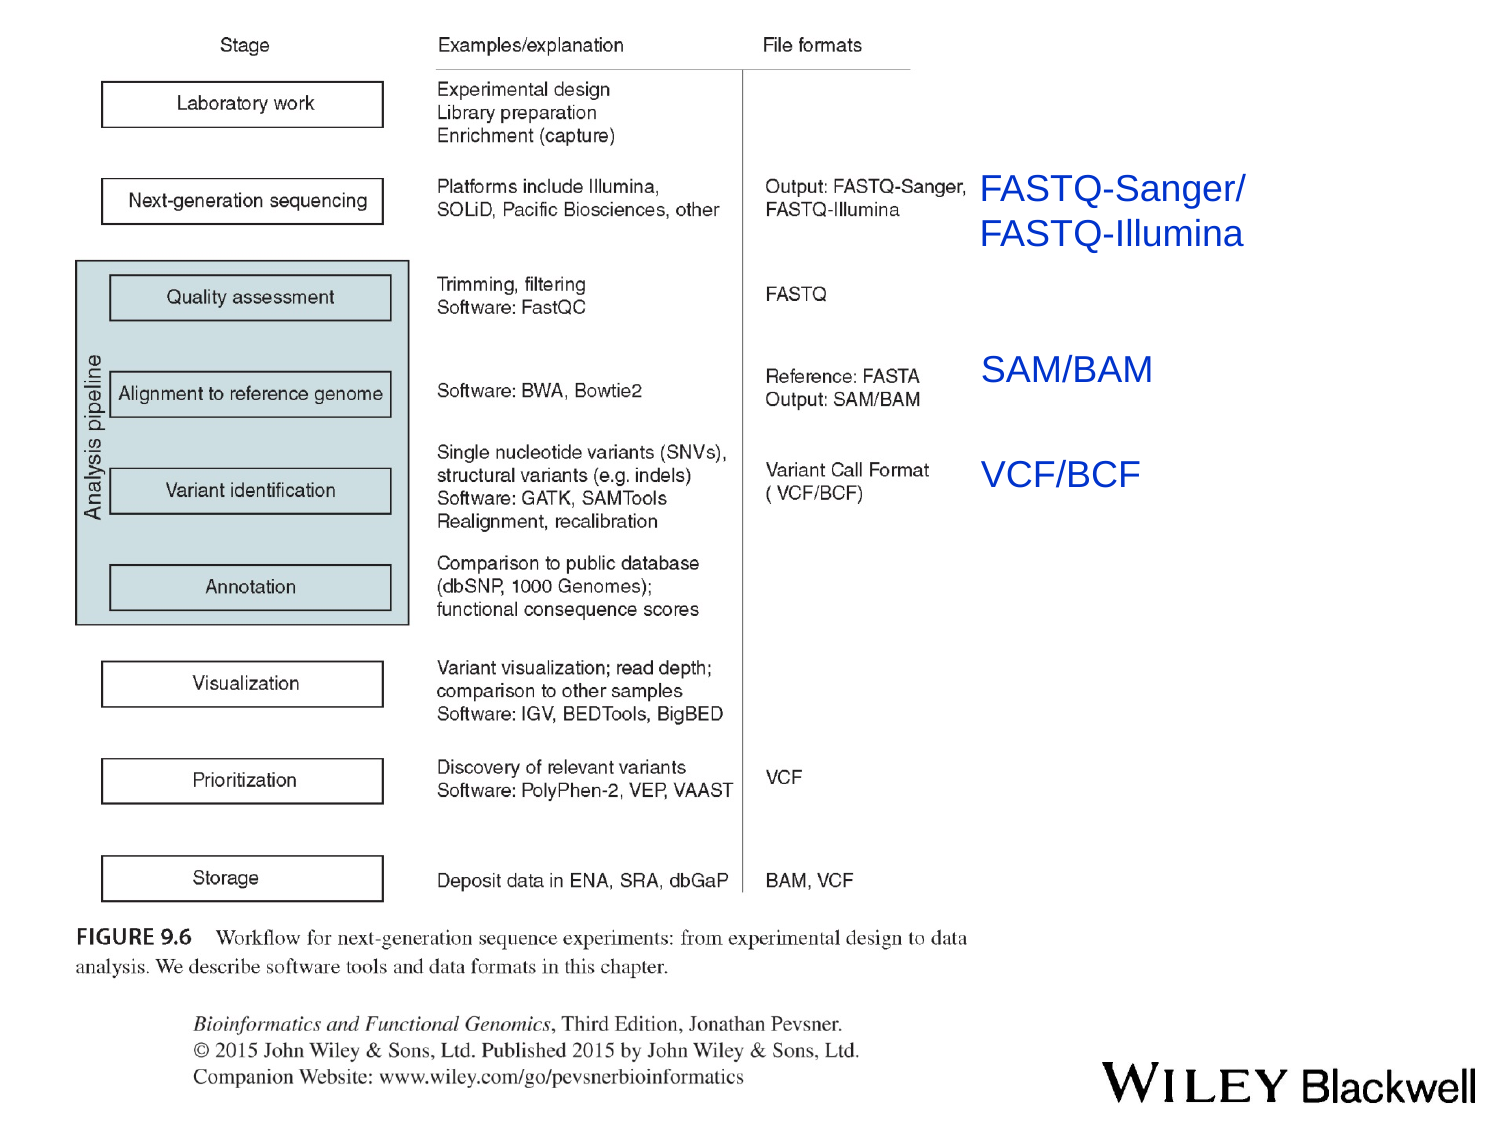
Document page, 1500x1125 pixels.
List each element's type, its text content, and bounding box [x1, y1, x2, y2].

picture [1100, 1062, 1475, 1104]
text_box VCF/BCF [971, 442, 1454, 503]
text_box SAM/BAM [971, 337, 1454, 398]
text_box FASTQ-Sanger/ FASTQ-Illumina [971, 156, 1453, 262]
picture [74, 37, 967, 1088]
